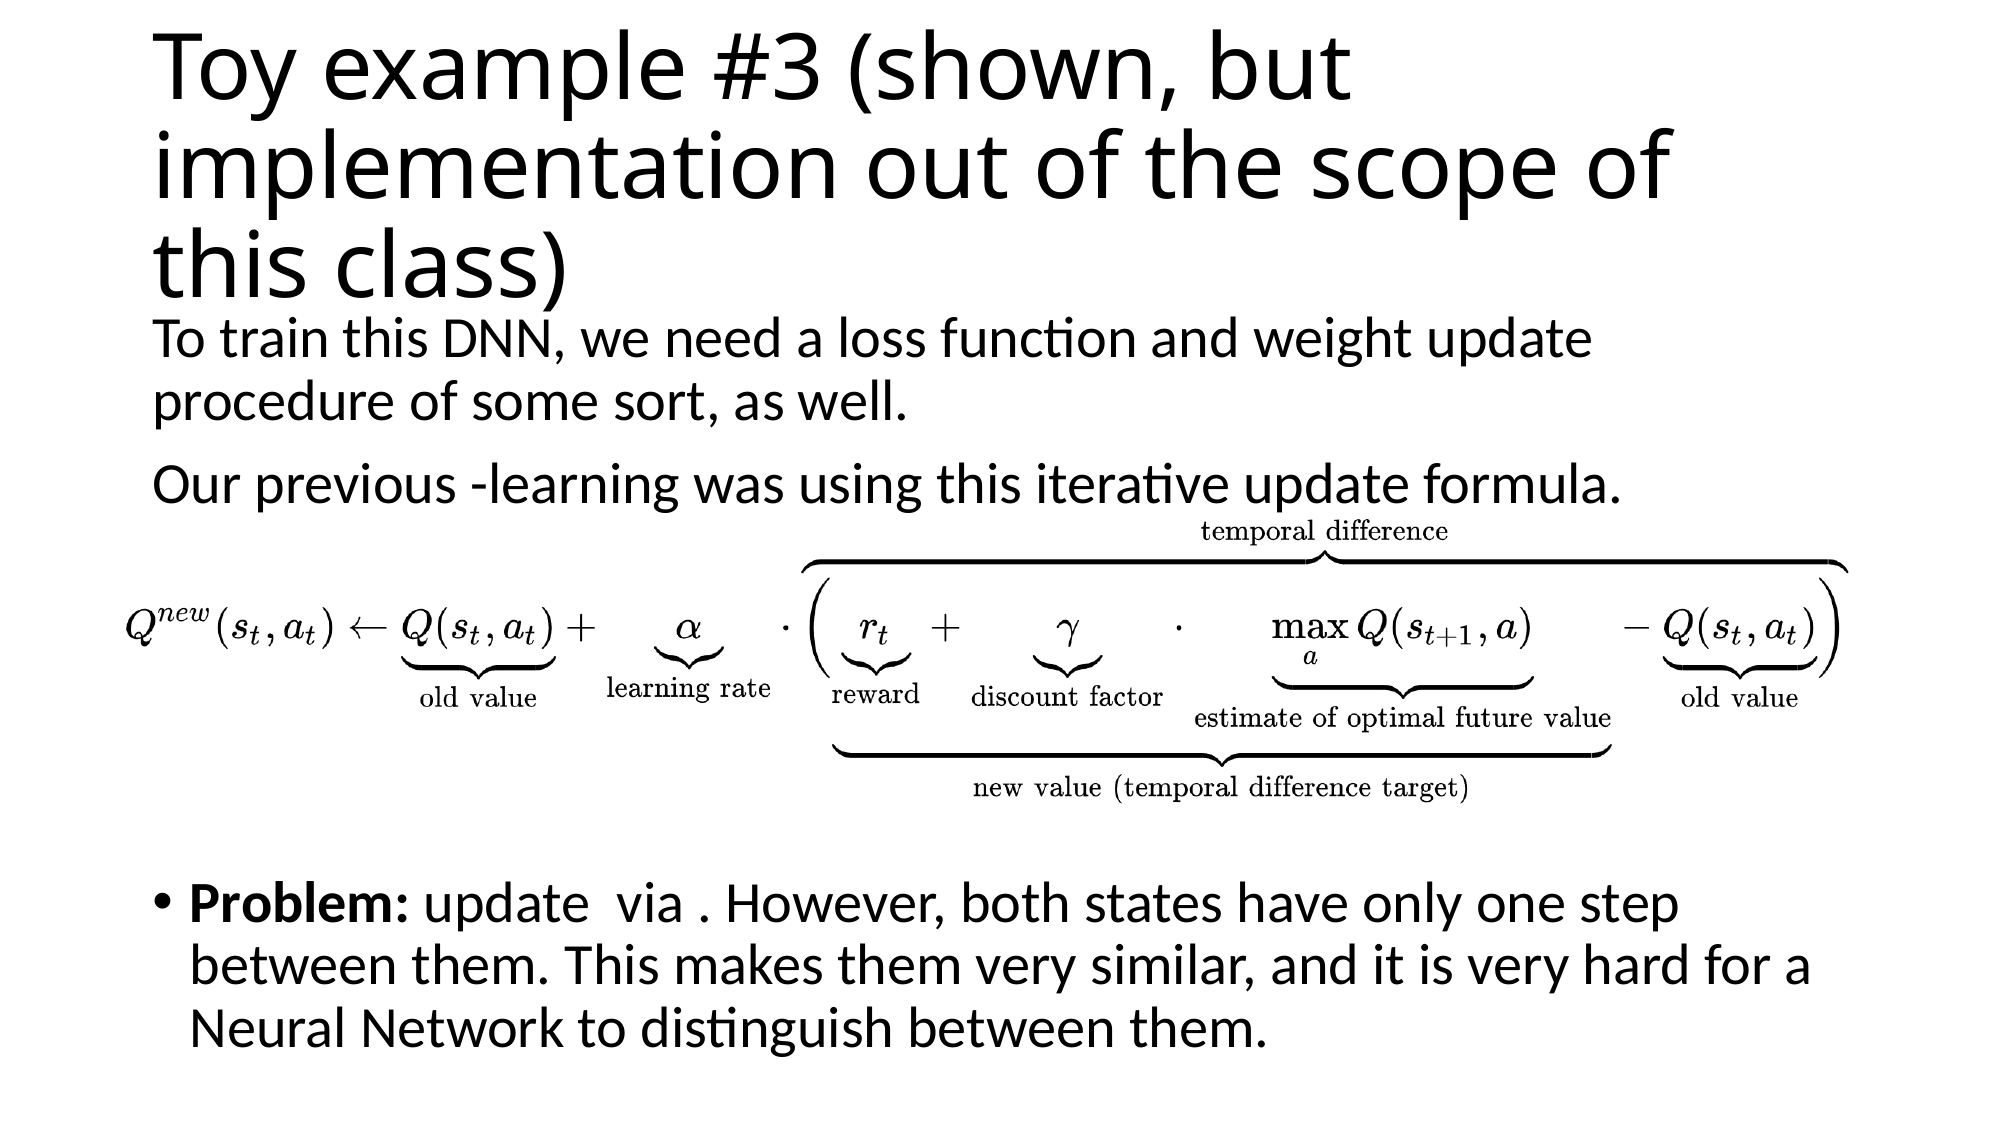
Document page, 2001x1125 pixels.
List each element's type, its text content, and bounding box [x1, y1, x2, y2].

picture [123, 509, 1849, 812]
title Toy example #3 (shown, but implementation out of the scope of this class) [137, 59, 1863, 278]
